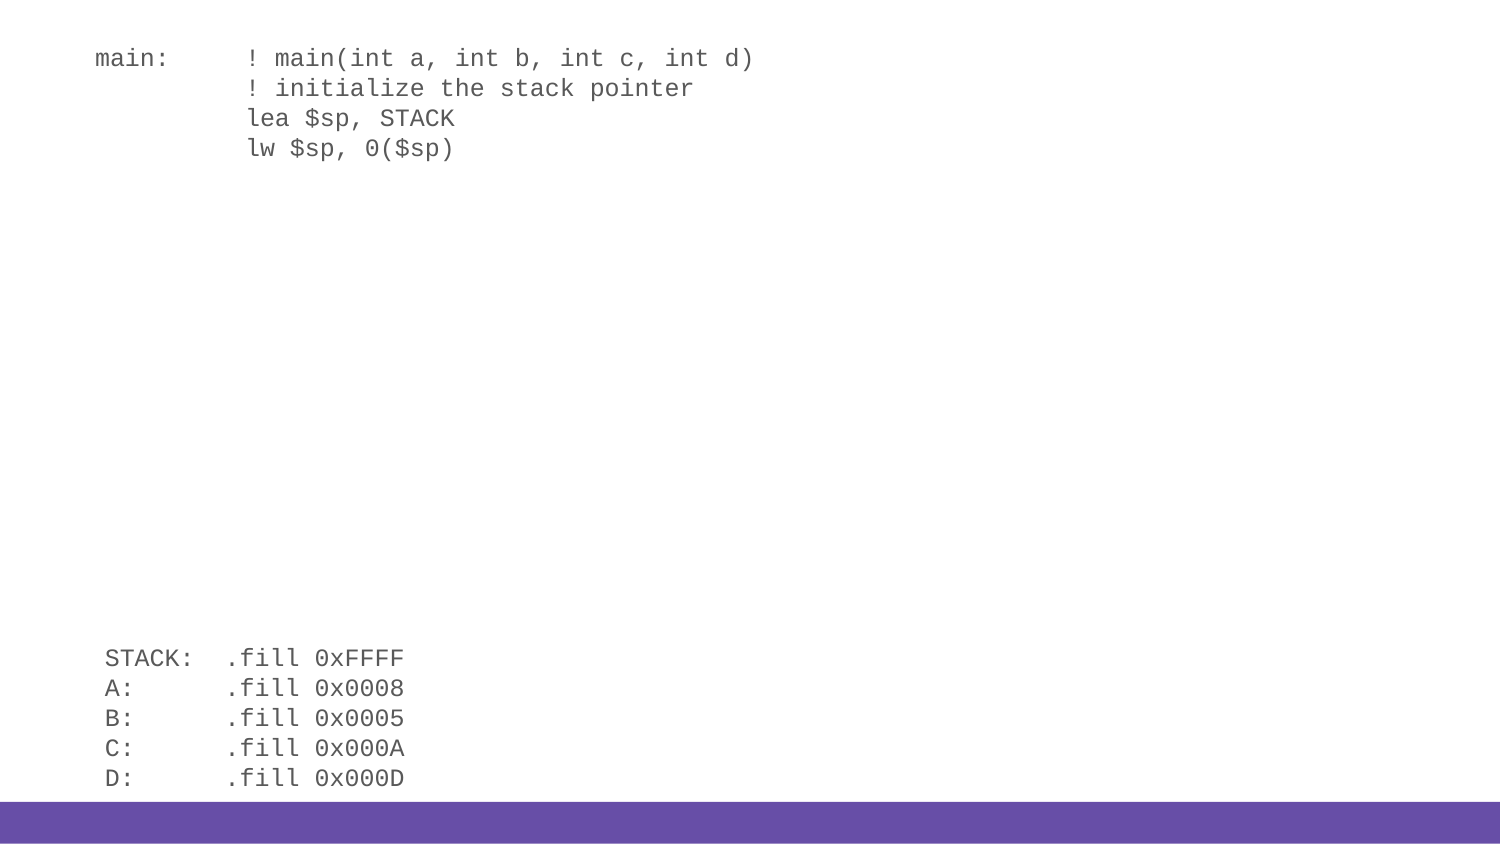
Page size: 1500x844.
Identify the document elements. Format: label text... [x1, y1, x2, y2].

list STACK: .fill 0xFFFF A: .fill 0x0008 B: .fill 0x0005 C: .fill 0x000A D: .fill 0x000D [0, 506, 650, 844]
list main: ! main(int a, int b, int c, int d) ! initialize the stack pointer lea $sp, STACK lw $sp, 0($sp) [80, 26, 859, 783]
